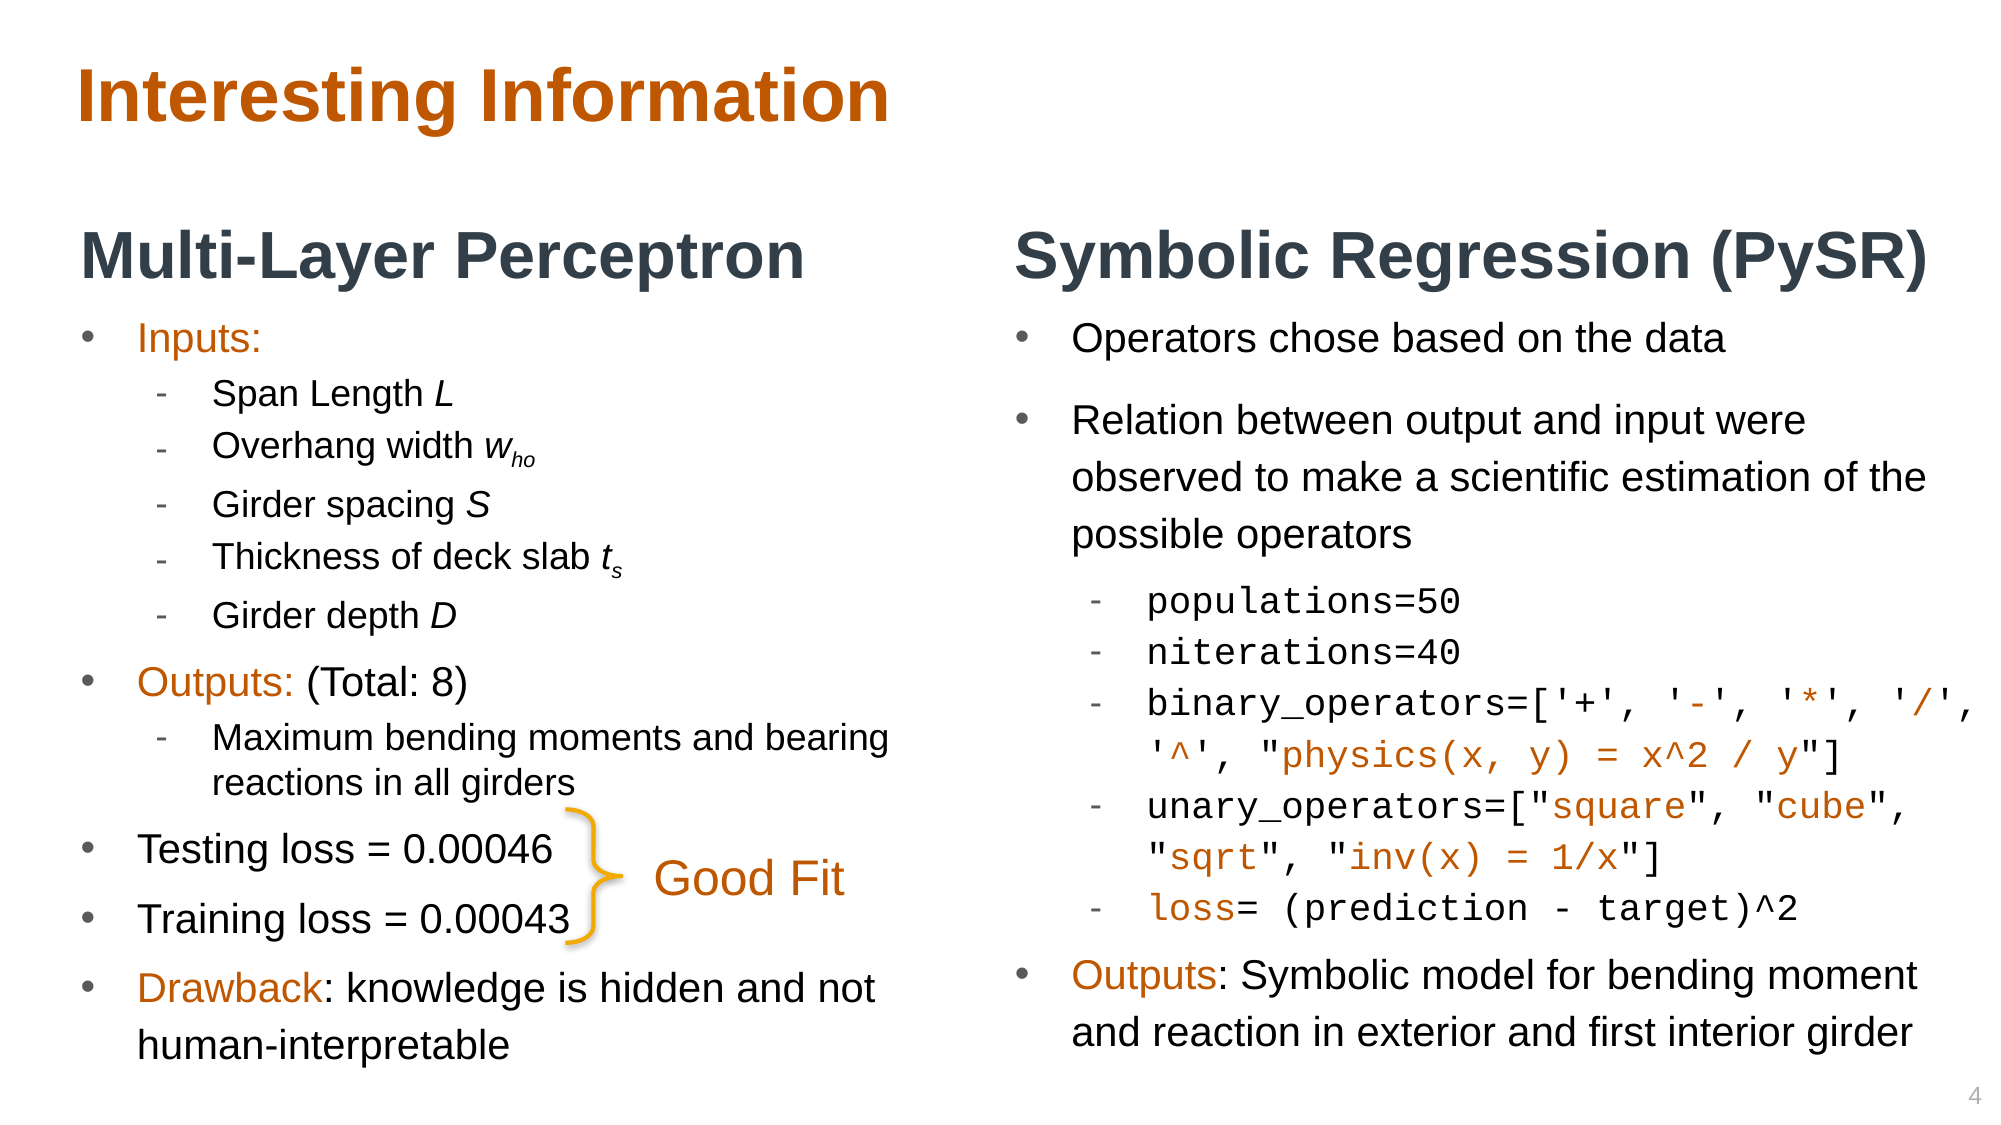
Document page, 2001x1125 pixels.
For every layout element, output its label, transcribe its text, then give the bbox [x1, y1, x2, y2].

text_box [565, 807, 621, 945]
title Interesting Information [61, 39, 1935, 153]
text_box Symbolic Regression (PySR) Operators chose based on the data Relation between output and input were observed to make a scientific estimation of the possible operators populations=50 niterations=40 binary_operators=['+', '-', '*', '/', '^', "physics(x, y) = x^2 / y"] unary_operators=["square", "cube", "sqrt", "inv(x) = 1/x"] loss= (prediction - target)^2 Outputs: Symbolic model for bending moment and reaction in exterior and first interior girder [999, 192, 1998, 1019]
text_box Good Fit [621, 838, 877, 913]
list Multi-Layer Perceptron Inputs: Span Length L Overhang width who Girder spacing S Thickness of deck slab ts Girder depth D Outputs: (Total: 8) Maximum bending moments and bearing reactions in all girders Testing loss = 0.00046 Training loss = 0.00043 Drawback: knowledge is hidden and not human-interpretable [65, 192, 1000, 1058]
slide_number 4 [1547, 1065, 1998, 1125]
